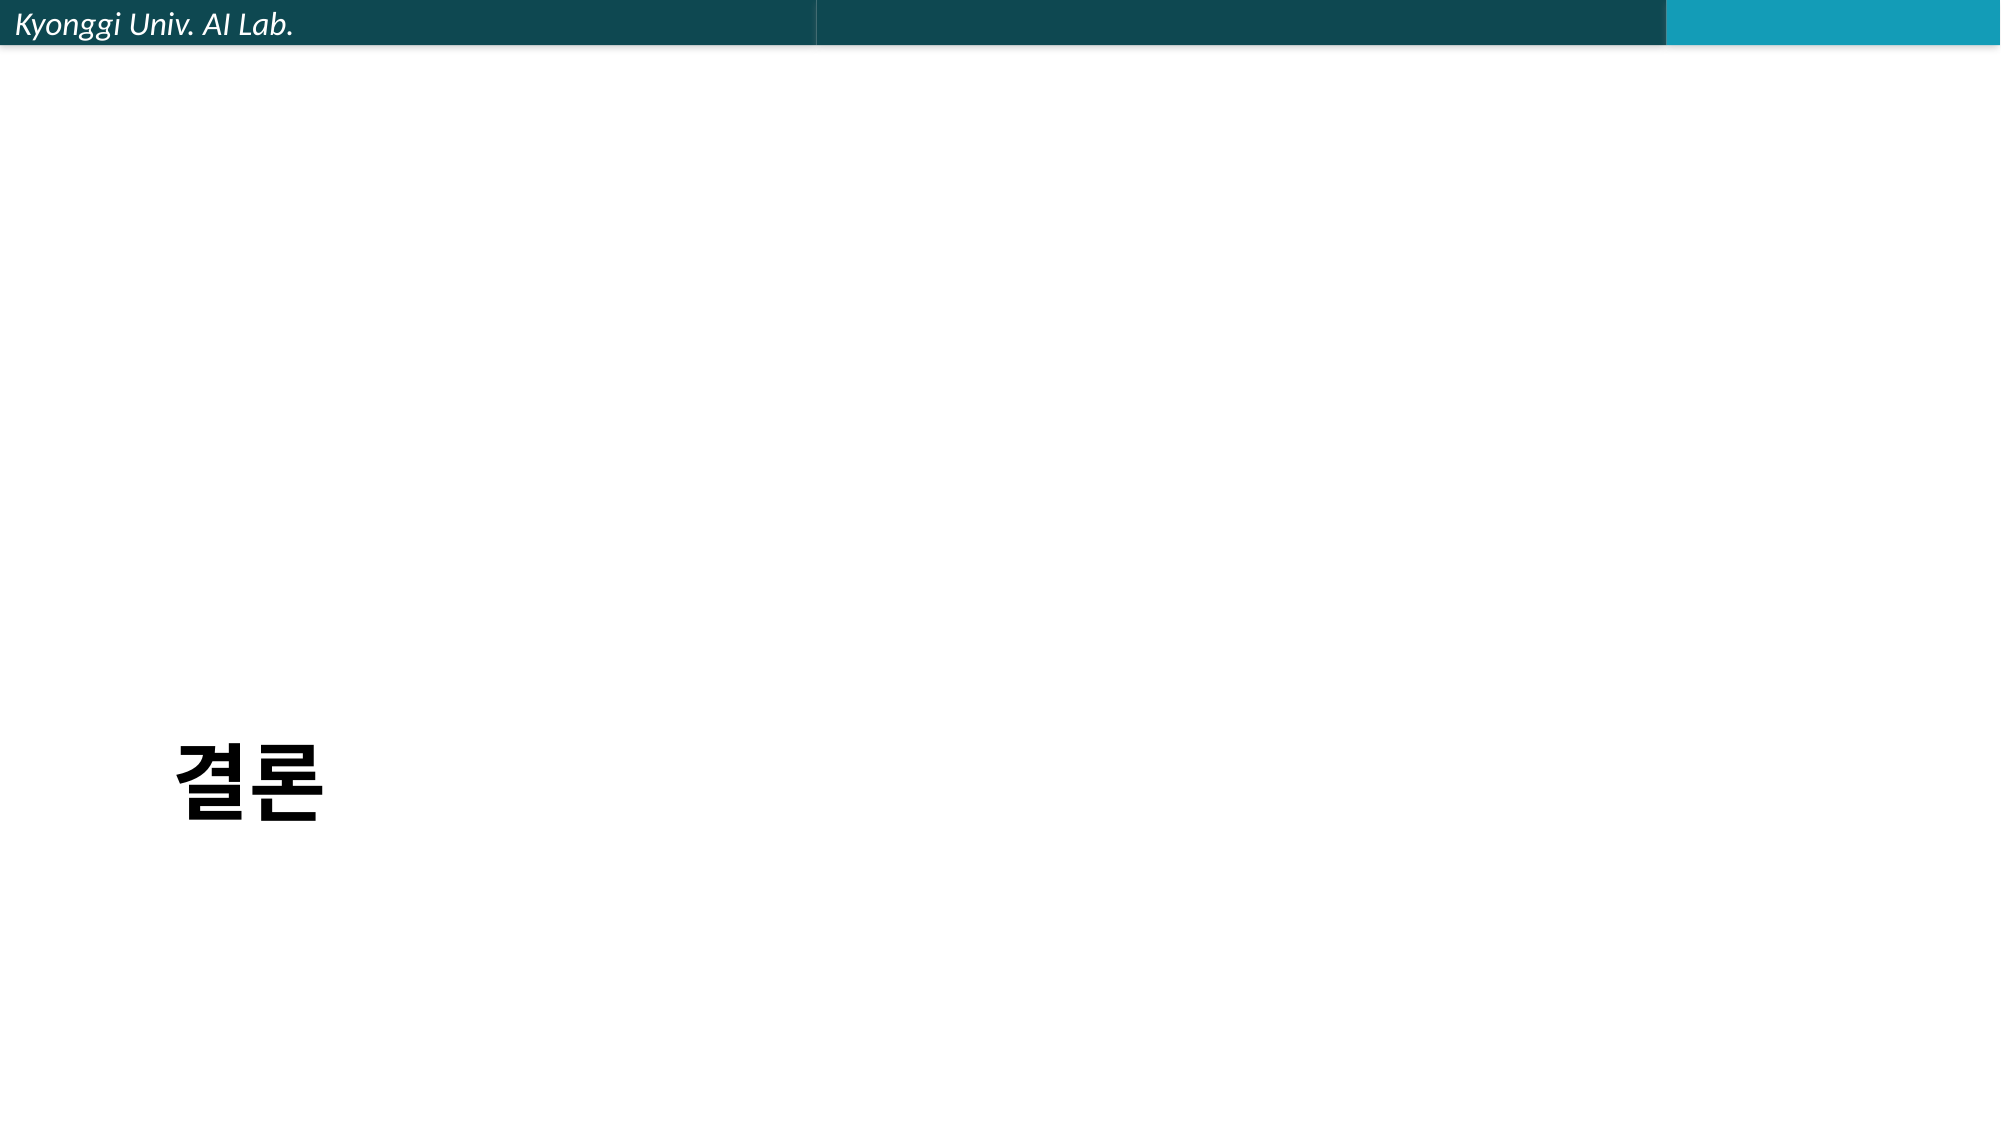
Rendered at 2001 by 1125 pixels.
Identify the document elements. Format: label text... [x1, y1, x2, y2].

title 결론 [157, 722, 1858, 947]
